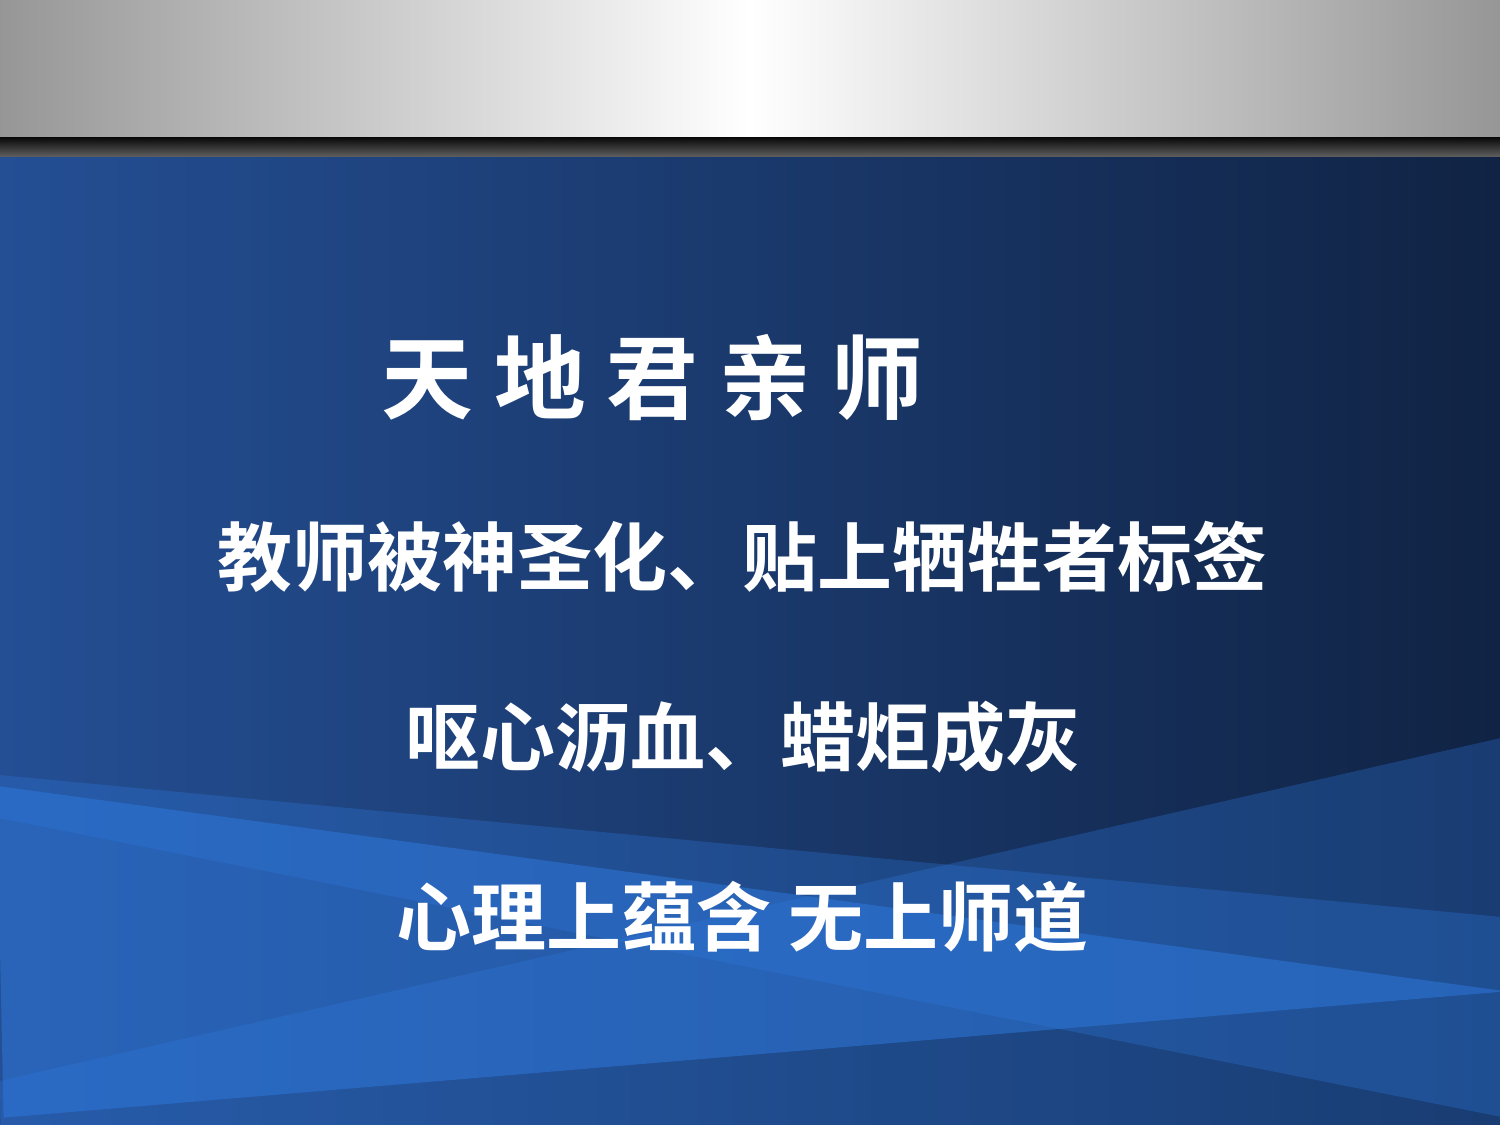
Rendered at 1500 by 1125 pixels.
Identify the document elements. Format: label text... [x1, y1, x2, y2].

text_box 天 地 君 亲 师 [367, 258, 1171, 421]
text_box 教师被神圣化、贴上牺牲者标签 呕心沥血、蜡炬成灰 心理上蕴含 无上师道 [123, 503, 1362, 1024]
